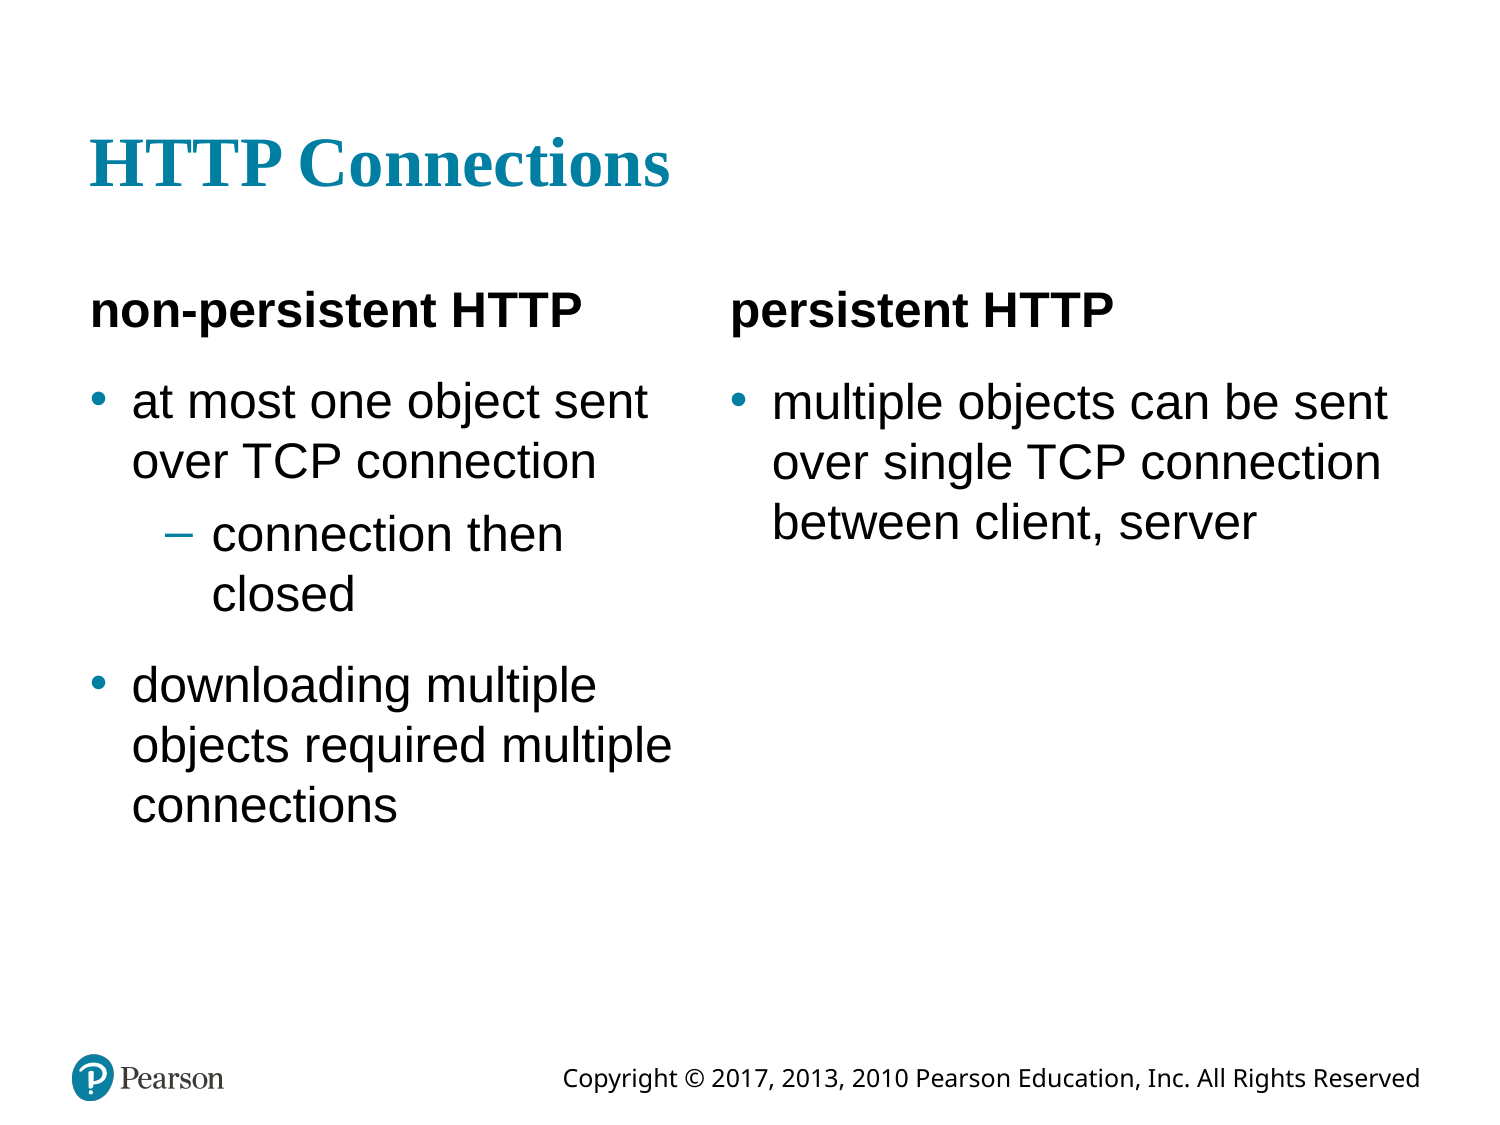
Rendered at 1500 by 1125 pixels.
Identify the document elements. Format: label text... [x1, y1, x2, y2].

picture [80, 1063, 106, 1088]
picture [98, 1054, 224, 1101]
picture [72, 1054, 88, 1070]
text_box persistent H T T P multiple objects can be sent over single T C P connection between client, server [715, 262, 1425, 618]
text_box H T T P Connections [75, 35, 1425, 216]
text_box non-persistent H T T P at most one object sent over T C P connection connection then closed downloading multiple objects required multiple connections [74, 262, 689, 841]
picture [72, 1087, 83, 1101]
